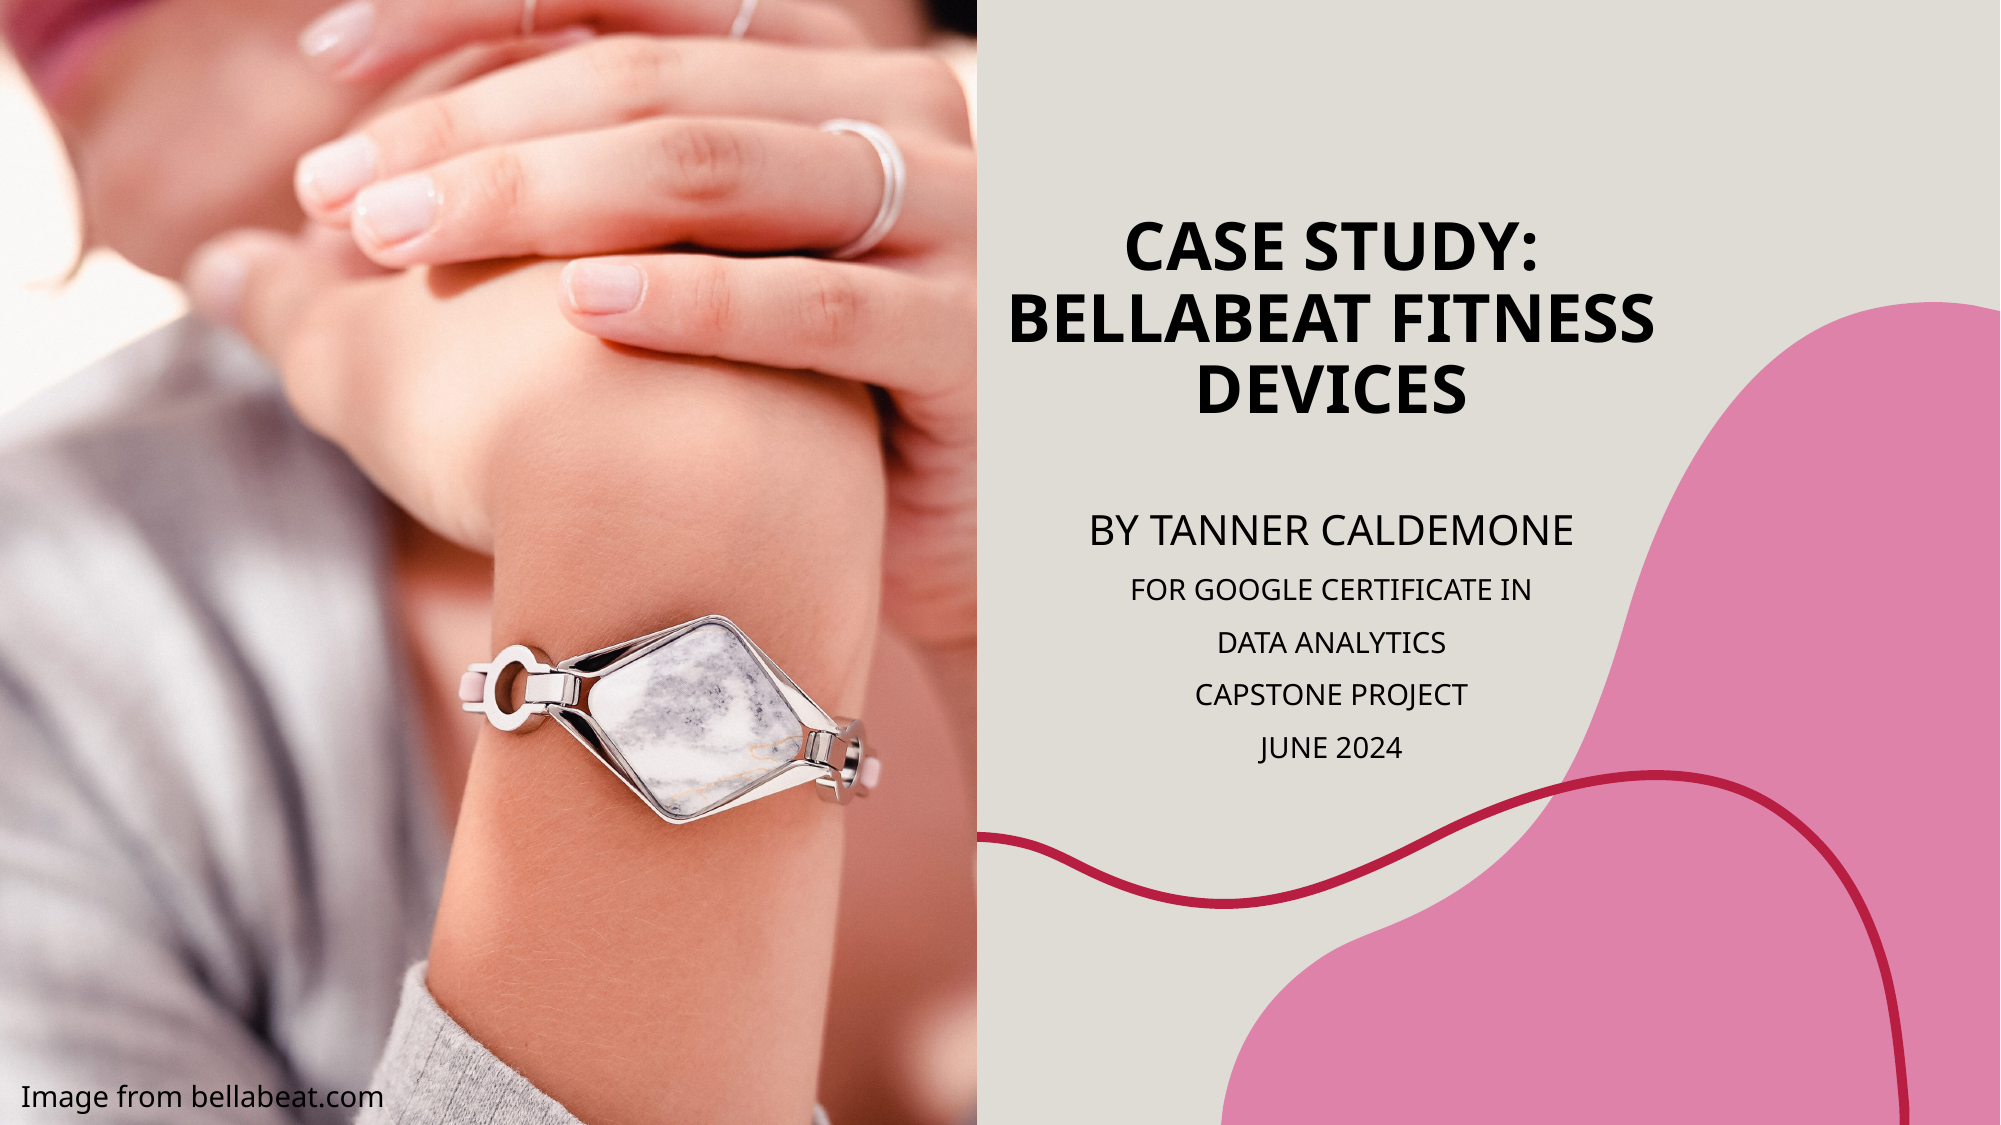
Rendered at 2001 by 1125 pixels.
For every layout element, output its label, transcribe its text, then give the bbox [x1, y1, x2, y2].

text_box BY TANNER CALDEMONE FOR GOOGLE CERTIFICATE IN DATA ANALYTICS CAPSTONE PROJECT JUNE 2024 [977, 471, 1735, 772]
title Case Study: Bellabeat Fitness Devices [977, 169, 1735, 471]
picture [0, 0, 977, 1125]
